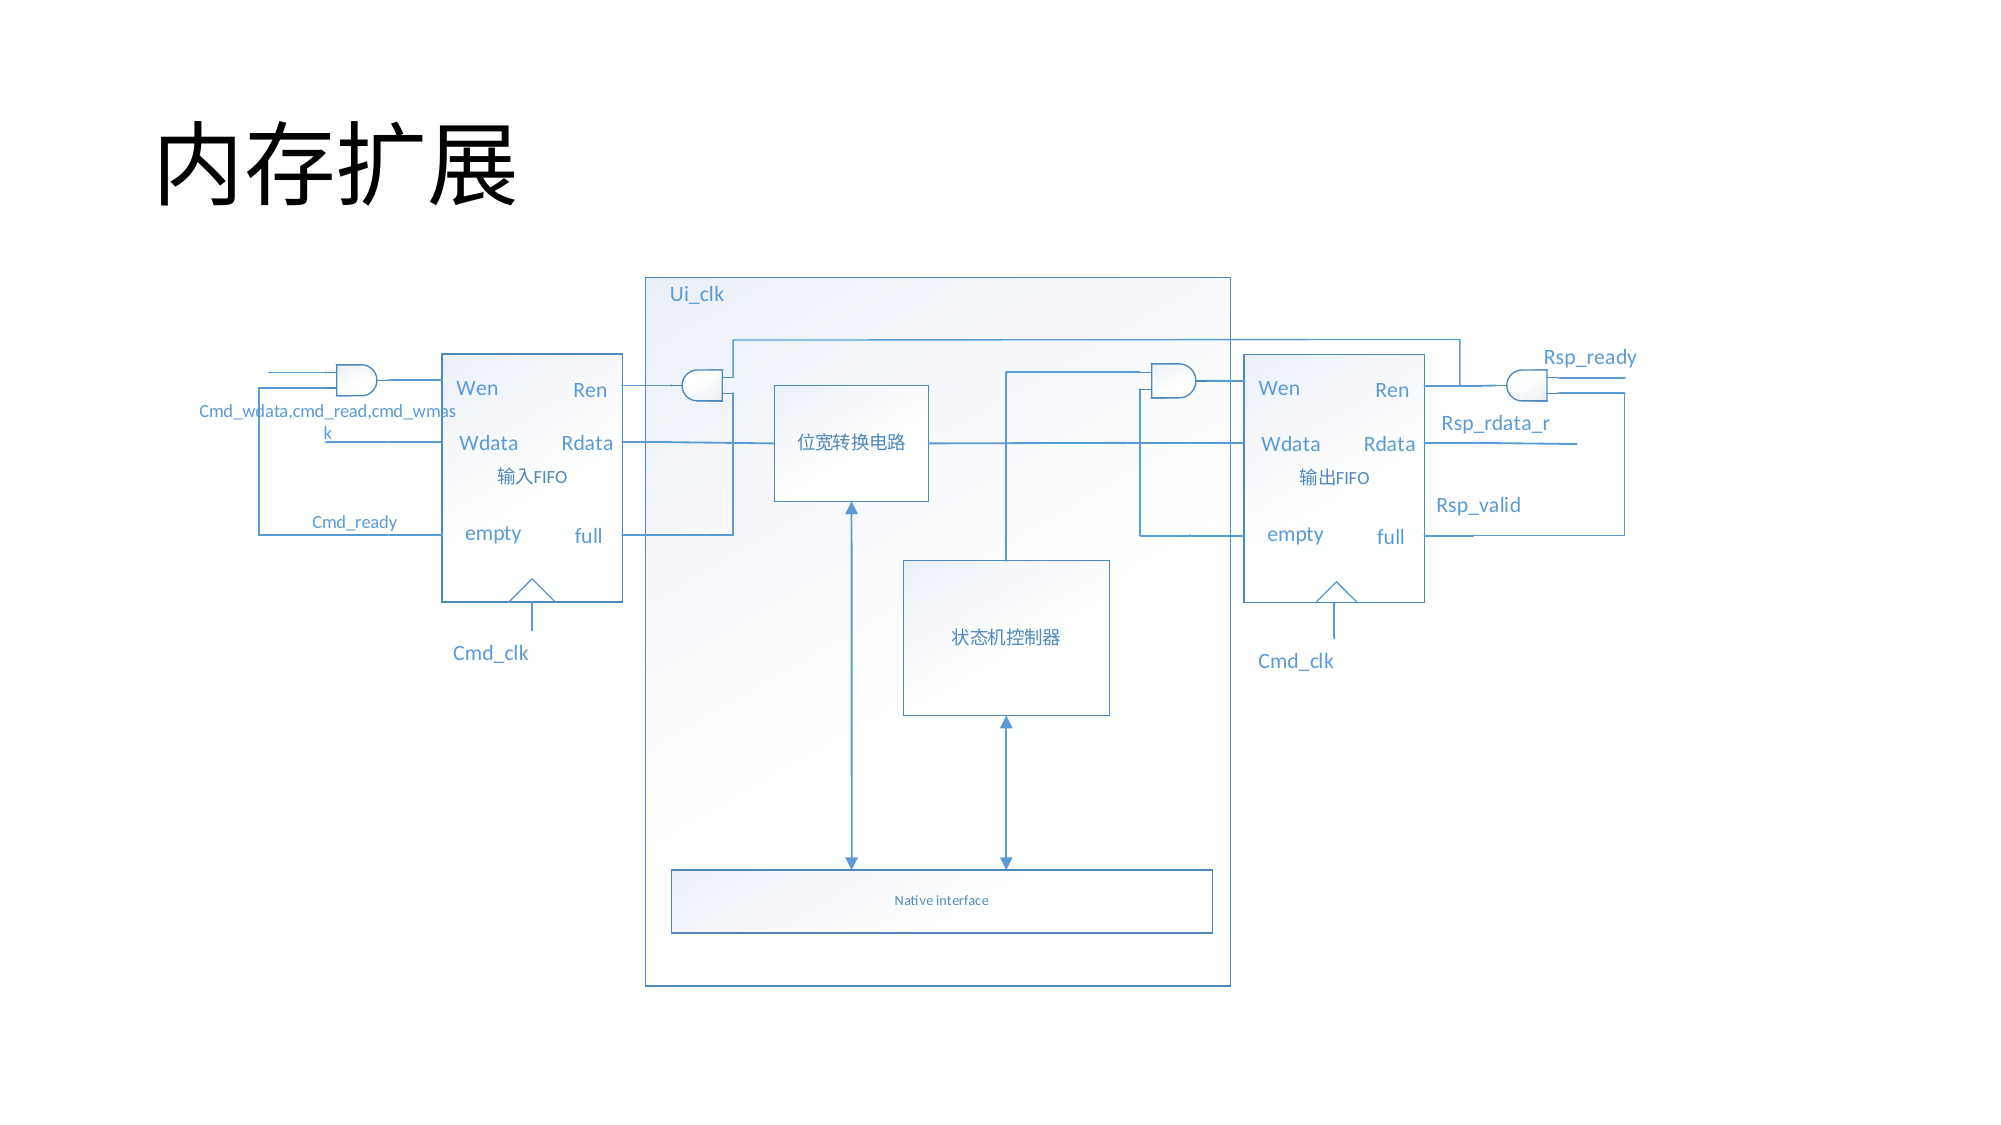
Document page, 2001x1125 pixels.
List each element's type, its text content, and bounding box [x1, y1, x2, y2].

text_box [187, 273, 1730, 988]
title 内存扩展 [137, 59, 1863, 278]
